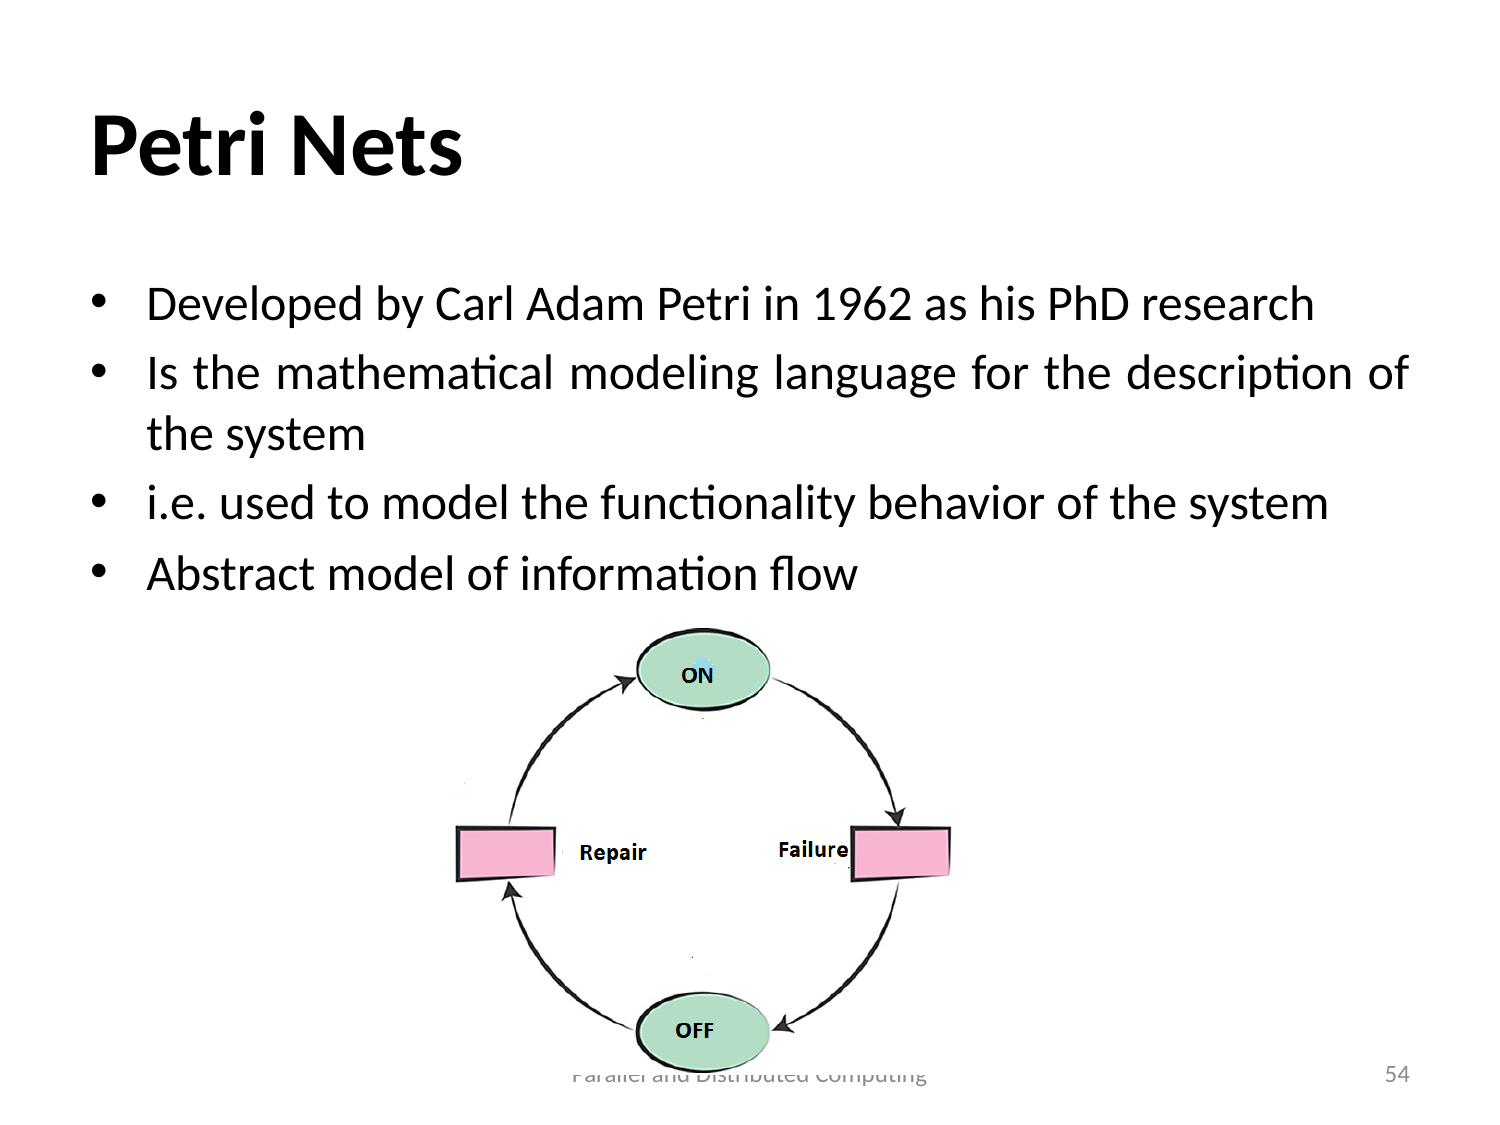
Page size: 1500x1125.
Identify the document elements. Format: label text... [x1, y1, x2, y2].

title Petri Nets [75, 45, 1425, 233]
slide_number 54 [1074, 1042, 1425, 1103]
picture [430, 624, 952, 1076]
list Developed by Carl Adam Petri in 1962 as his PhD research Is the mathematical modeling language for the description of the system i.e. used to model the functionality behavior of the system Abstract model of information flow [75, 262, 1425, 1005]
footer Parallel and Distributed Computing [512, 1042, 988, 1103]
